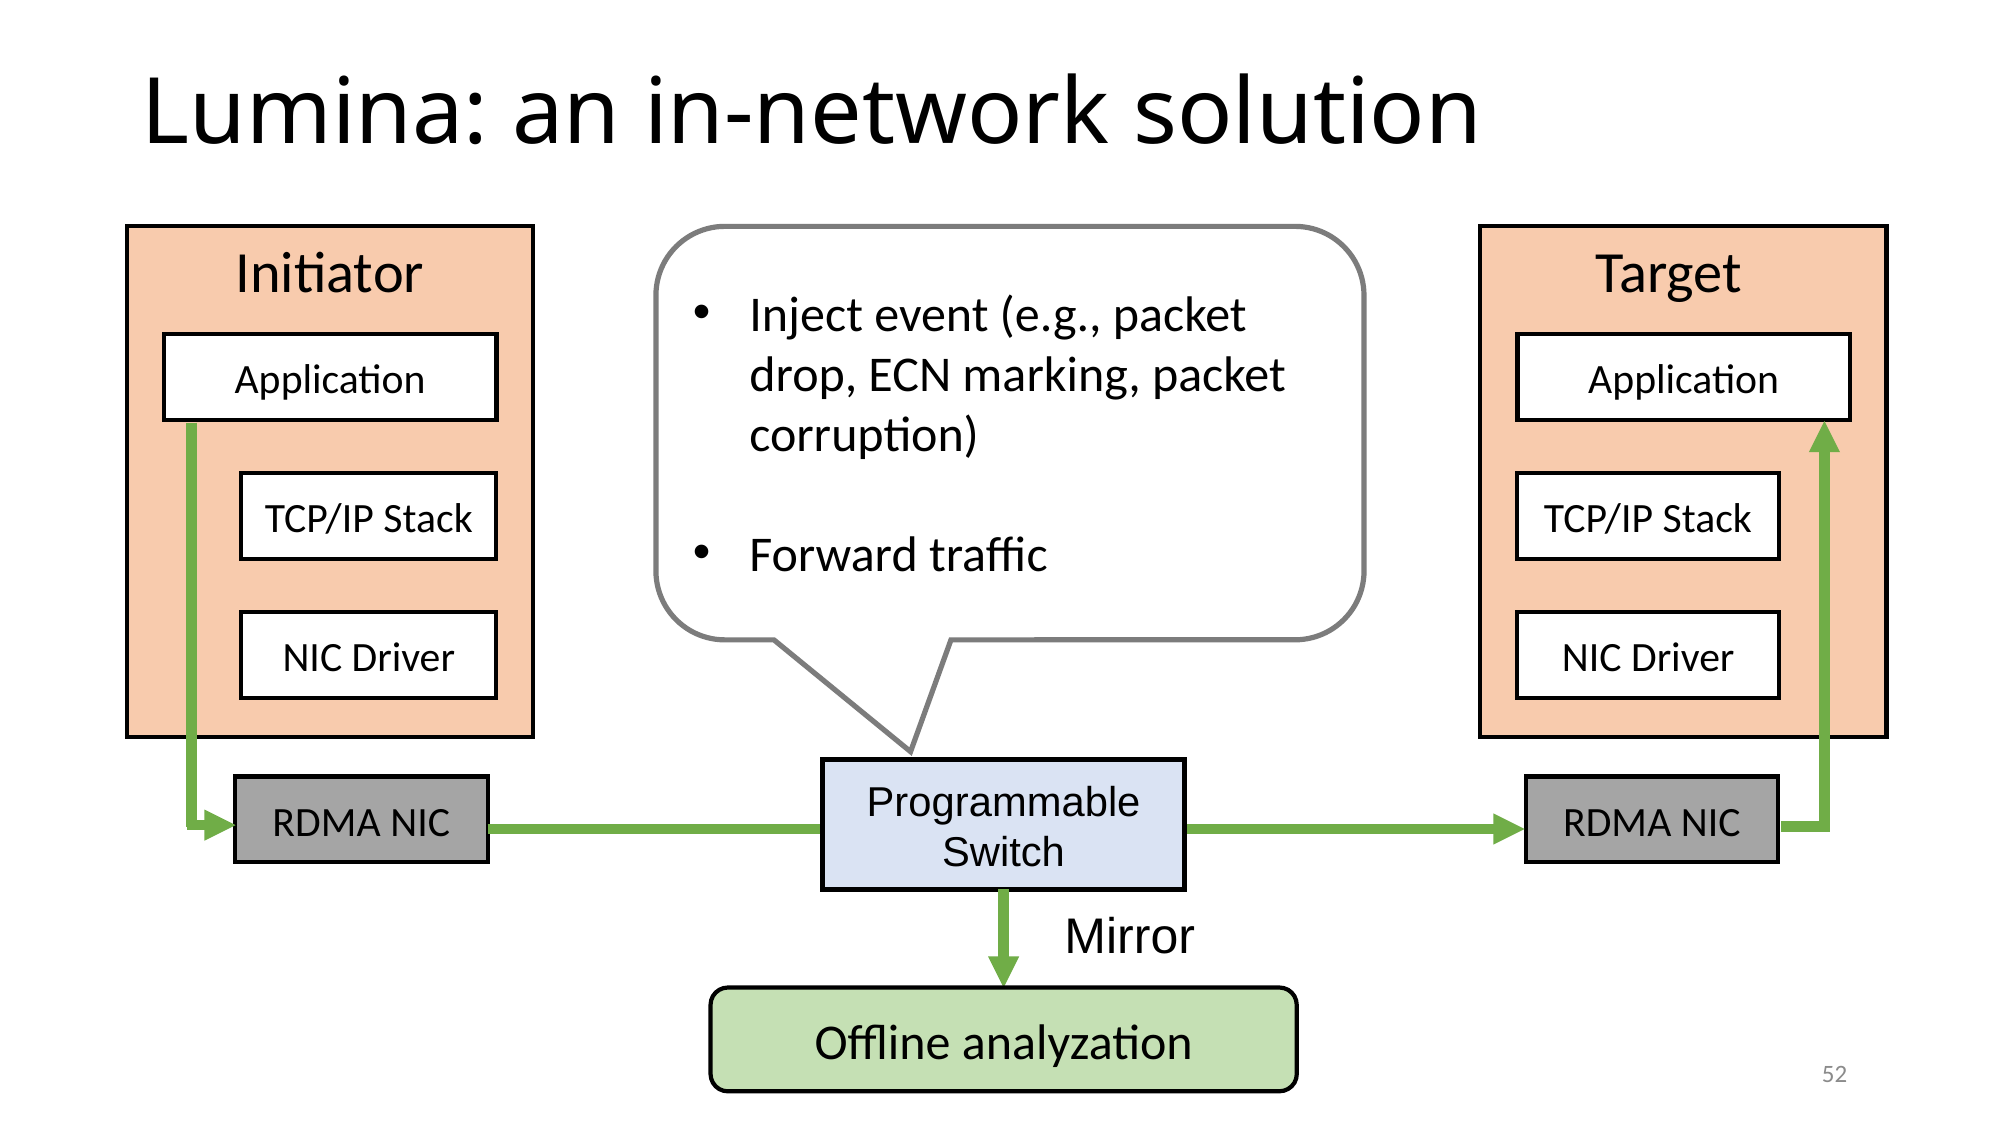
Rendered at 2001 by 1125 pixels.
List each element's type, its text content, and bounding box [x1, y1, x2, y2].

text_box [654, 225, 1366, 754]
text_box Application [1516, 333, 1851, 421]
text_box TCP/IP Stack [240, 472, 497, 560]
text_box [1479, 225, 1888, 738]
text_box Inject event (e.g., packet drop, ECN marking, packet corruption) Forward traffic [678, 274, 1342, 589]
text_box Application [163, 333, 498, 421]
text_box Mirror [1044, 896, 1216, 972]
text_box Target [1580, 226, 1757, 312]
text_box [126, 225, 534, 738]
text_box RDMA NIC [234, 775, 489, 863]
text_box NIC Driver [1516, 611, 1780, 699]
text_box Offline analyzation [709, 986, 1298, 1093]
text_box TCP/IP Stack [1516, 472, 1780, 560]
slide_number 52 [1412, 1042, 1863, 1103]
text_box Lumina: an in-network solution [126, 4, 1852, 222]
text_box RDMA NIC [1525, 775, 1779, 863]
text_box Programmable Switch [822, 830, 1186, 890]
text_box Programmable Switch [822, 758, 1186, 828]
text_box Initiator [220, 226, 439, 312]
text_box NIC Driver [240, 611, 497, 699]
